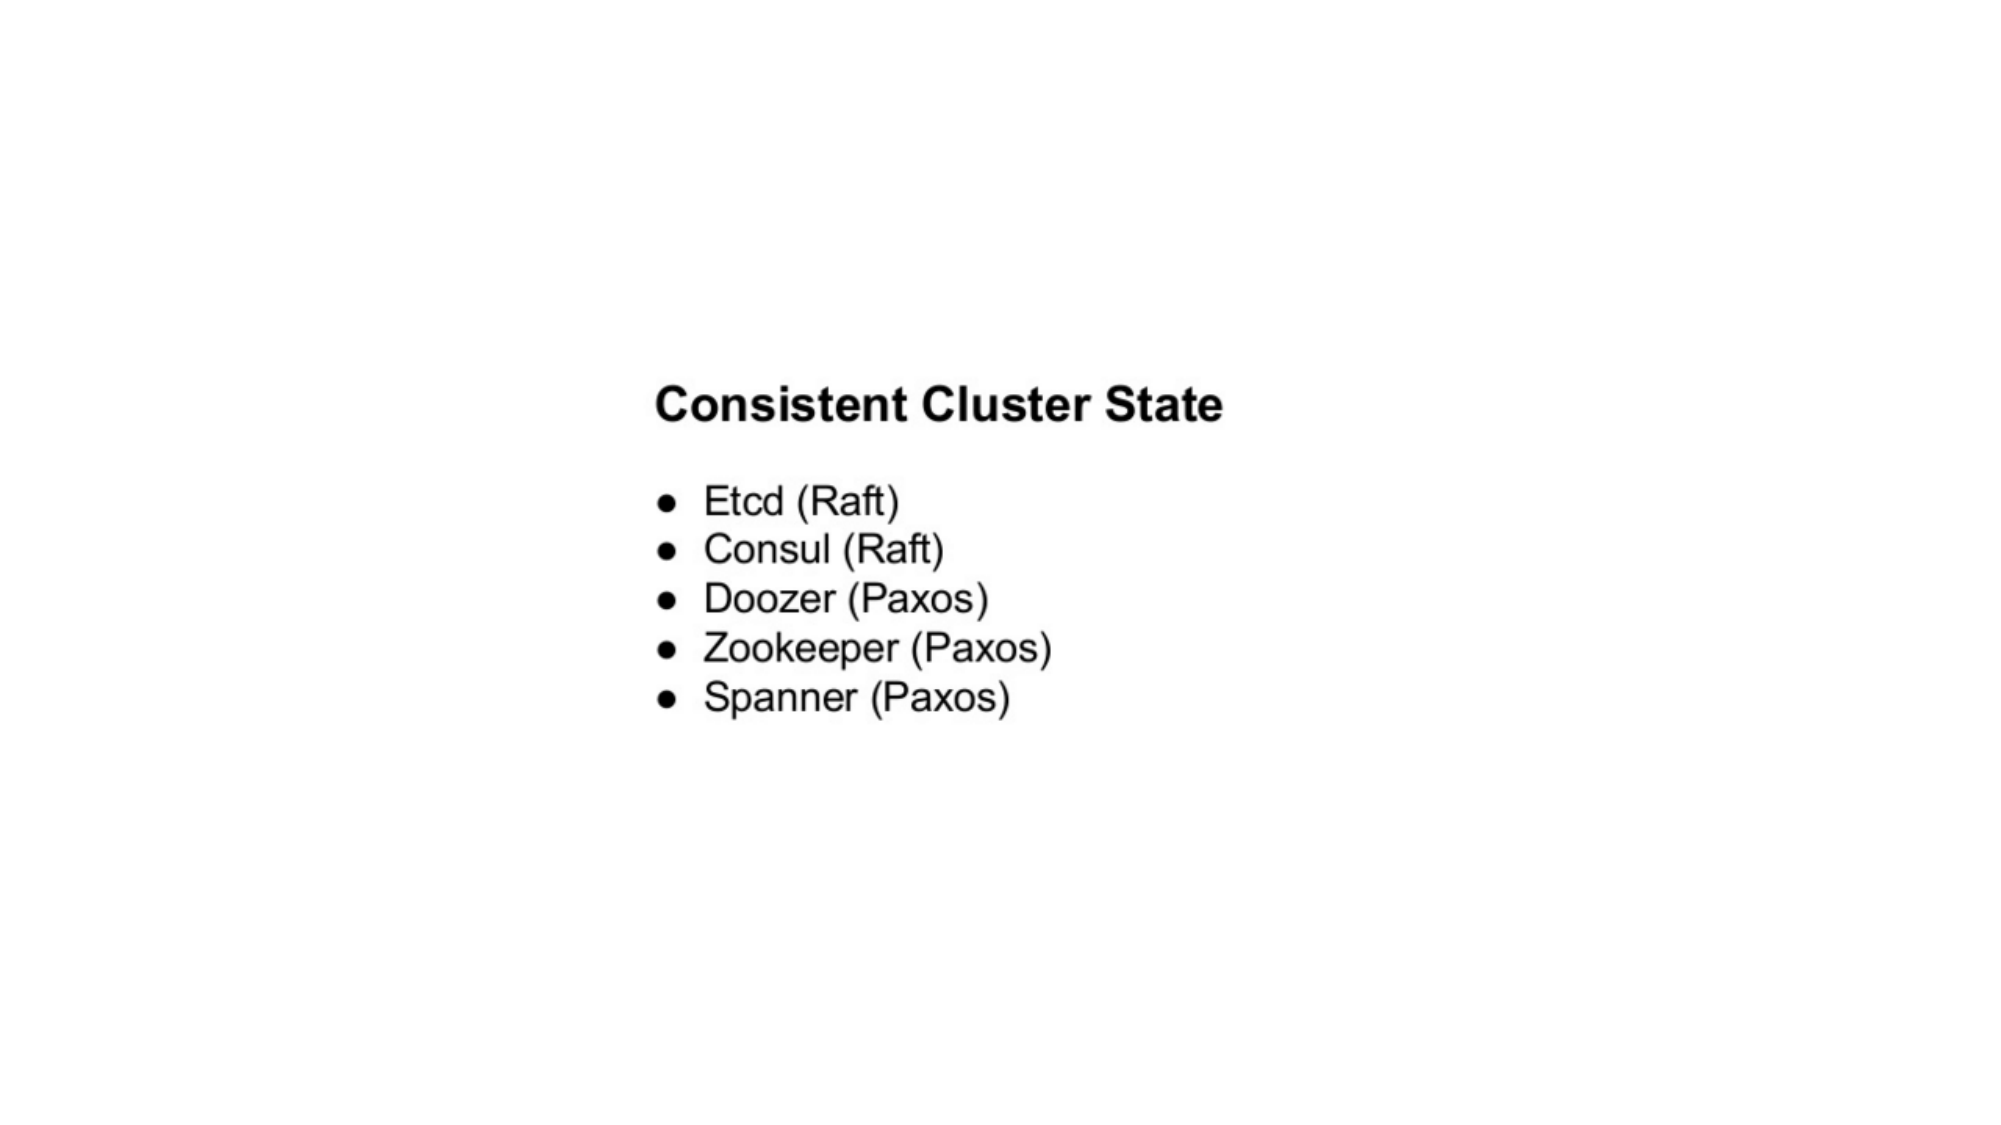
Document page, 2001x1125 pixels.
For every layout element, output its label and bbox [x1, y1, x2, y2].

picture [638, 368, 1362, 757]
